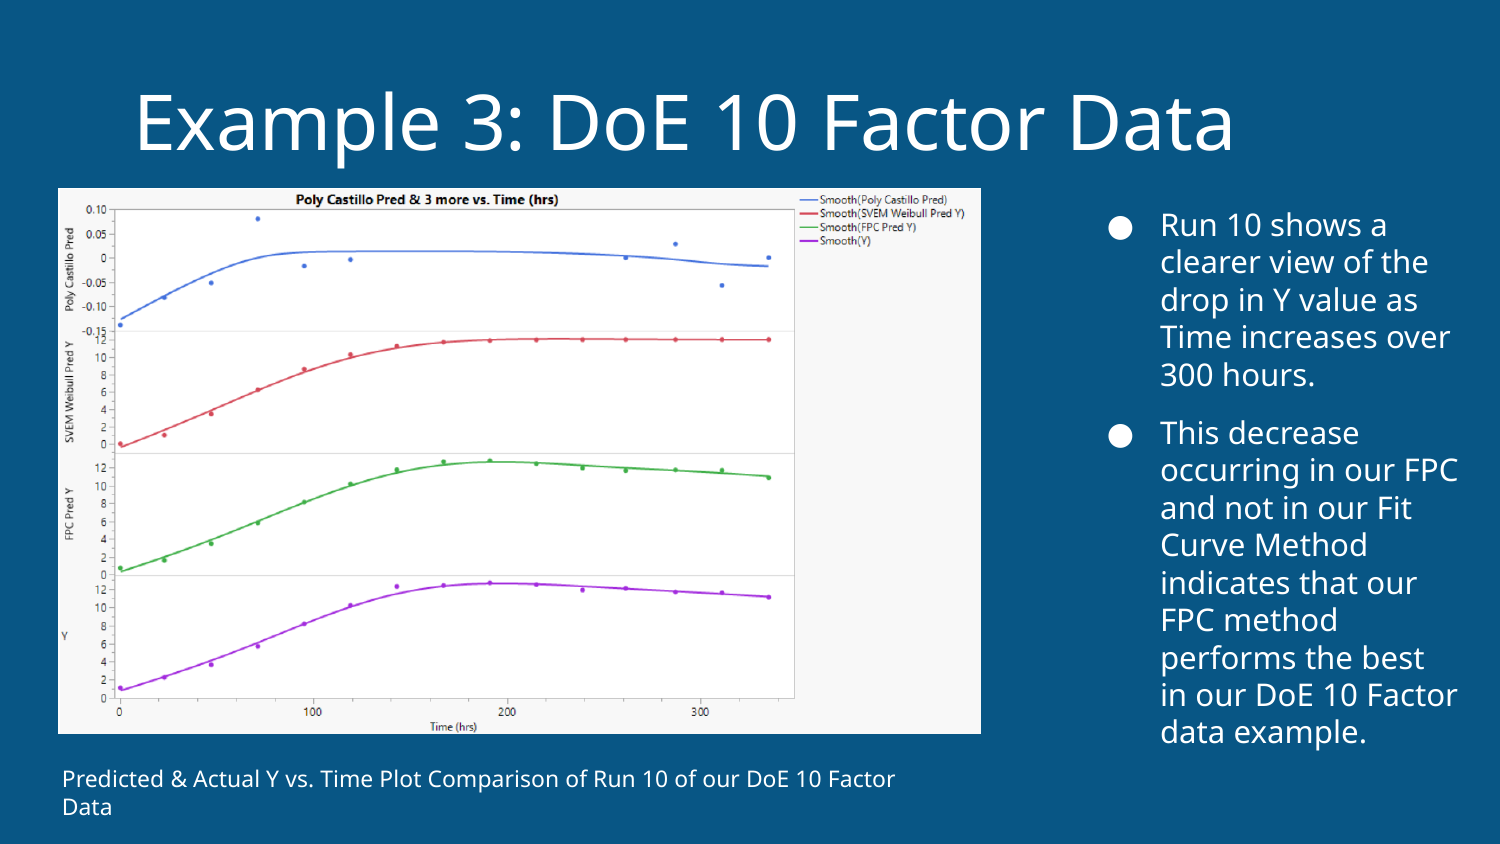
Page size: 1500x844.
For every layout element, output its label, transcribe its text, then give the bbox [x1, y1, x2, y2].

text_box Run 10 shows a clearer view of the drop in Y value as Time increases over 300 hours. This decrease occurring in our FPC and not in our Fit Curve Method indicates that our FPC method performs the best in our DoE 10 Factor data example. [1070, 190, 1475, 766]
text_box Predicted & Actual Y vs. Time Plot Comparison of Run 10 of our DoE 10 Factor Data [46, 749, 946, 844]
title Example 3: DoE 10 Factor Data [118, 72, 1382, 167]
picture [57, 188, 982, 734]
